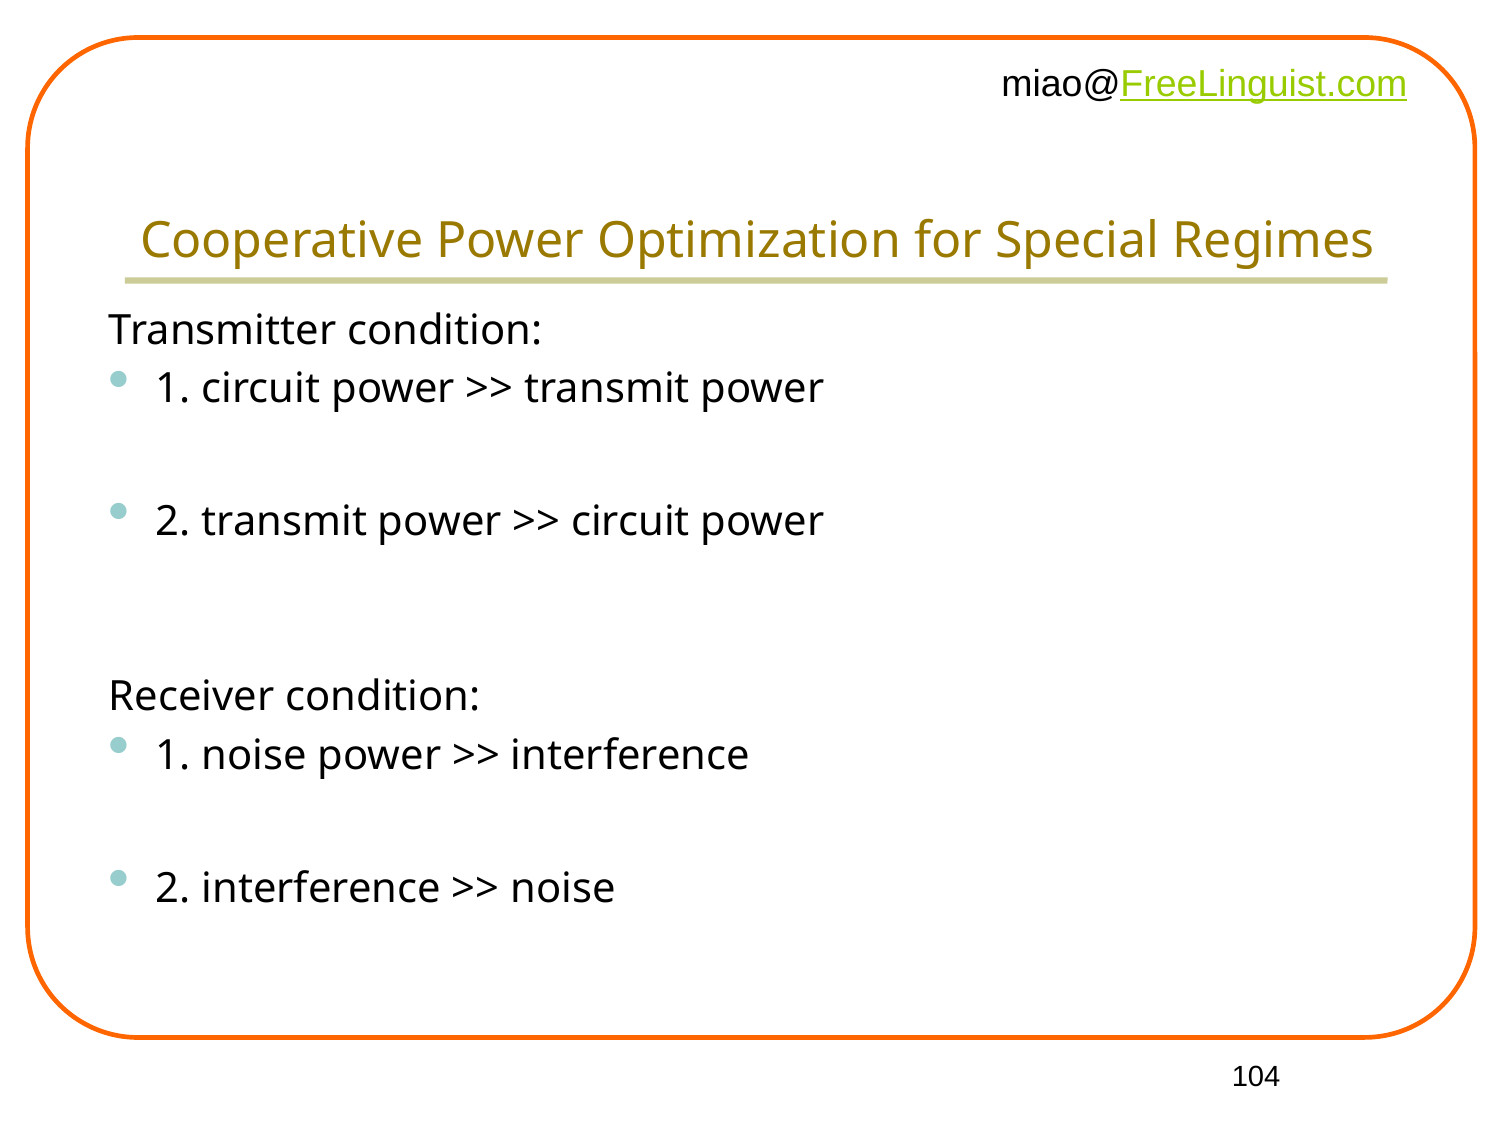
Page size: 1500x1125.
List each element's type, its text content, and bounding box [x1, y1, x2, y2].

title Cooperative Power Optimization for Special Regimes [125, 182, 1461, 275]
list Transmitter condition: 1. circuit power >> transmit power 2. transmit power >> circuit power Receiver condition: 1. noise power >> interference 2. interference >> noise [19, 295, 1457, 1018]
slide_number 104 [1124, 1049, 1388, 1125]
